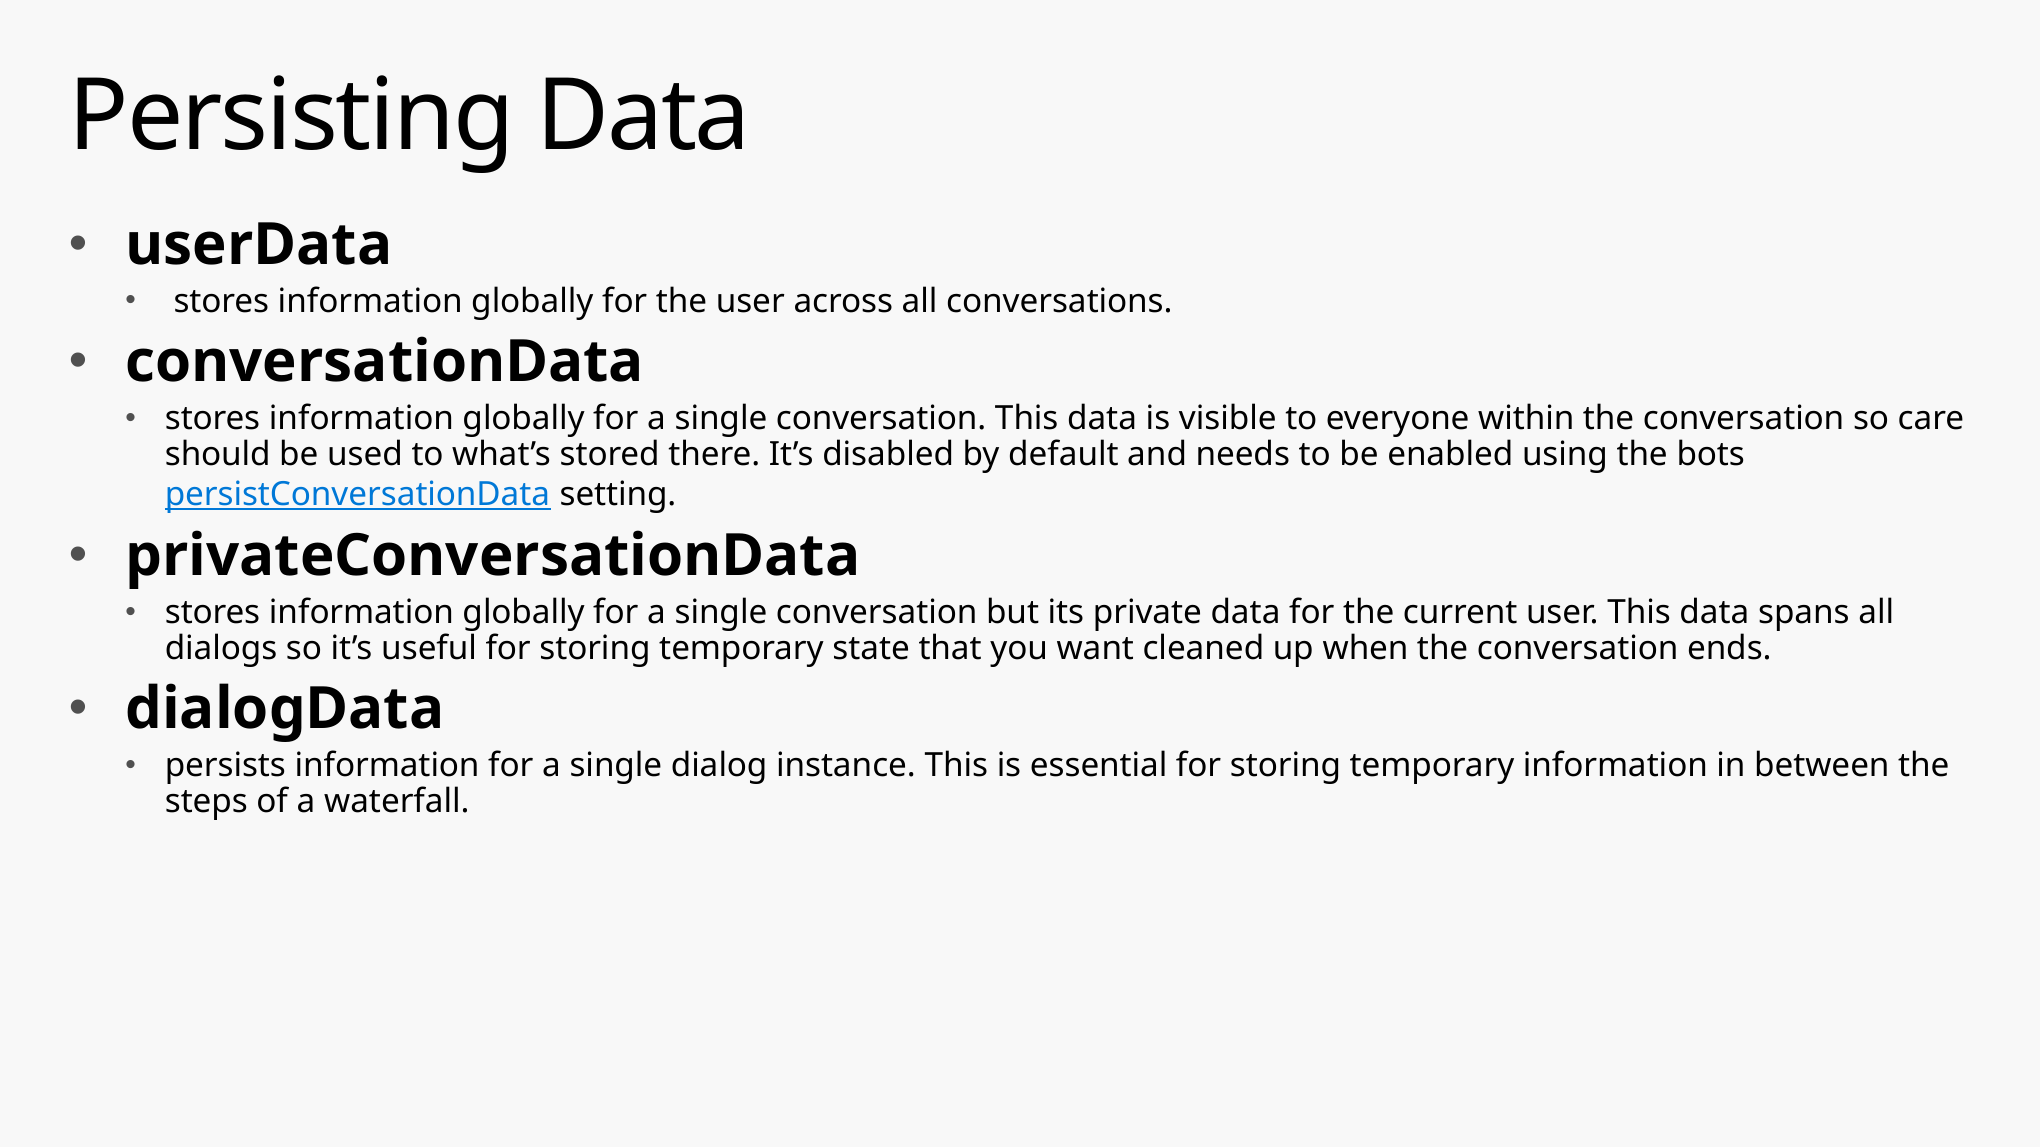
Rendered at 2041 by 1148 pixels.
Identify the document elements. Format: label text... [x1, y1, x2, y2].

title Persisting Data [45, 48, 1996, 199]
list userData stores information globally for the user across all conversations. conversationData stores information globally for a single conversation. This data is visible to everyone within the conversation so care should be used to what’s stored there. It’s disabled by default and needs to be enabled using the bots persistConversationData setting. privateConversationData stores information globally for a single conversation but its private data for the current user. This data spans all dialogs so it’s useful for storing temporary state that you want cleaned up when the conversation ends. dialogData persists information for a single dialog instance. This is essential for storing temporary information in between the steps of a waterfall. [45, 199, 1996, 850]
